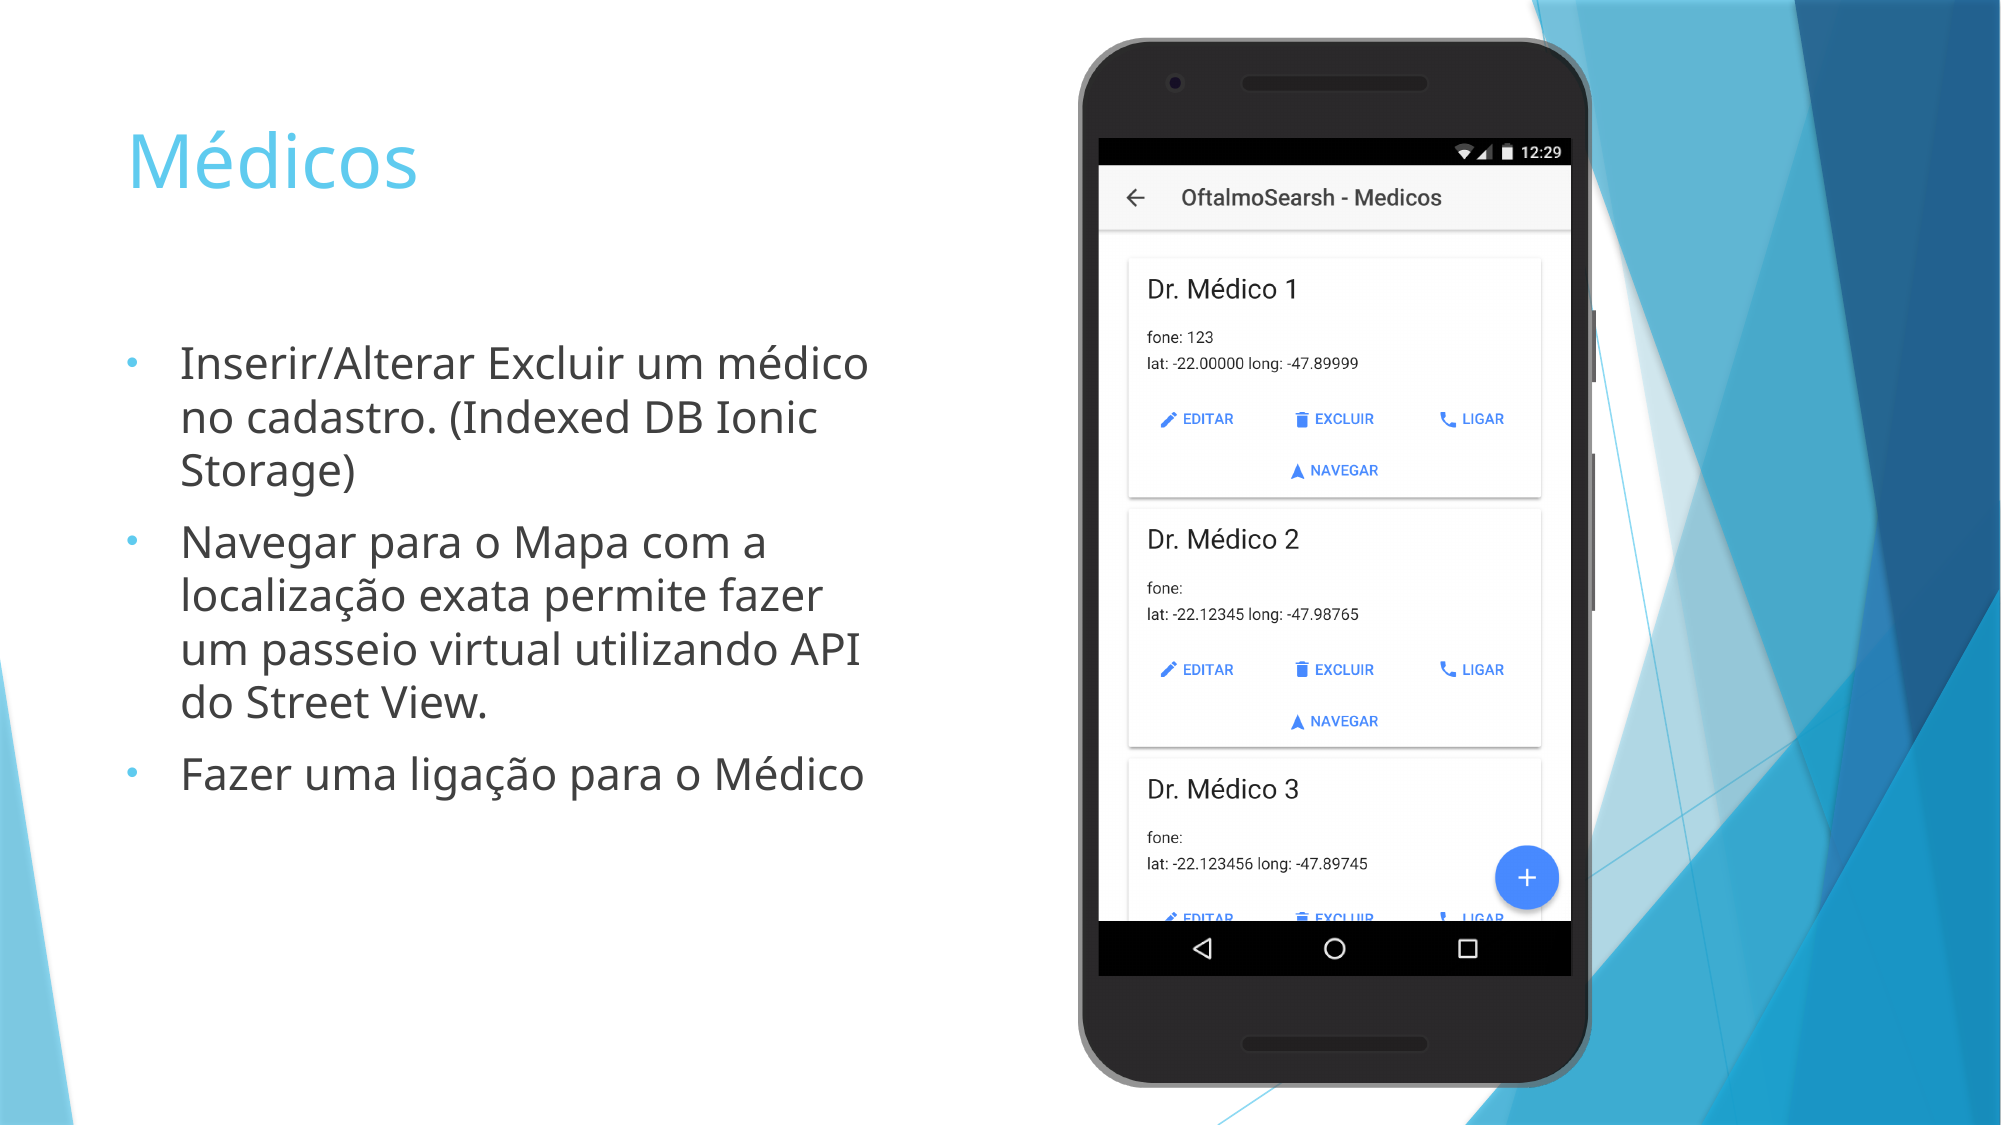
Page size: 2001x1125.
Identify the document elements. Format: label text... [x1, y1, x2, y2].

list Inserir/Alterar Excluir um médico no cadastro. (Indexed DB Ionic Storage) Navegar para o Mapa com a localização exata permite fazer um passeio virtual utilizando API do Street View. Fazer uma ligação para o Médico [111, 327, 890, 844]
picture [1078, 37, 1597, 1088]
title Médicos [111, 106, 492, 246]
